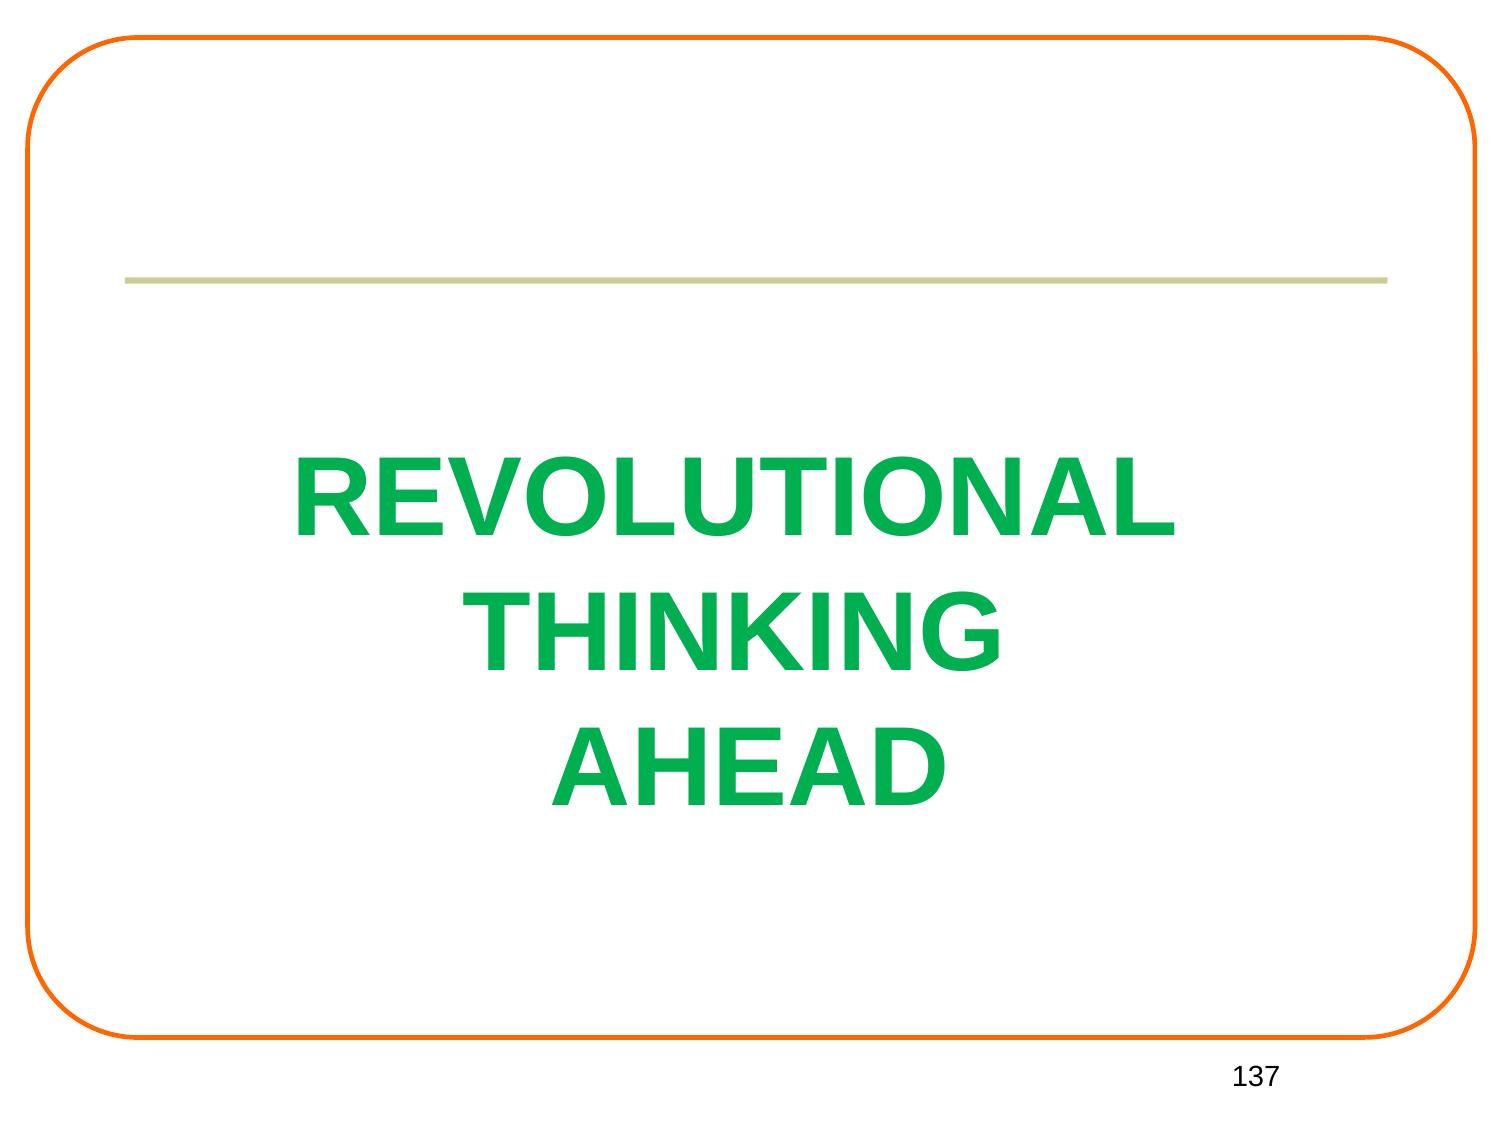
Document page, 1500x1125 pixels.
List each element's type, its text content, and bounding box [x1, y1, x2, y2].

text_box REVOLUTIONAL THINKING AHEAD [276, 415, 1224, 836]
slide_number 137 [1124, 1049, 1388, 1125]
